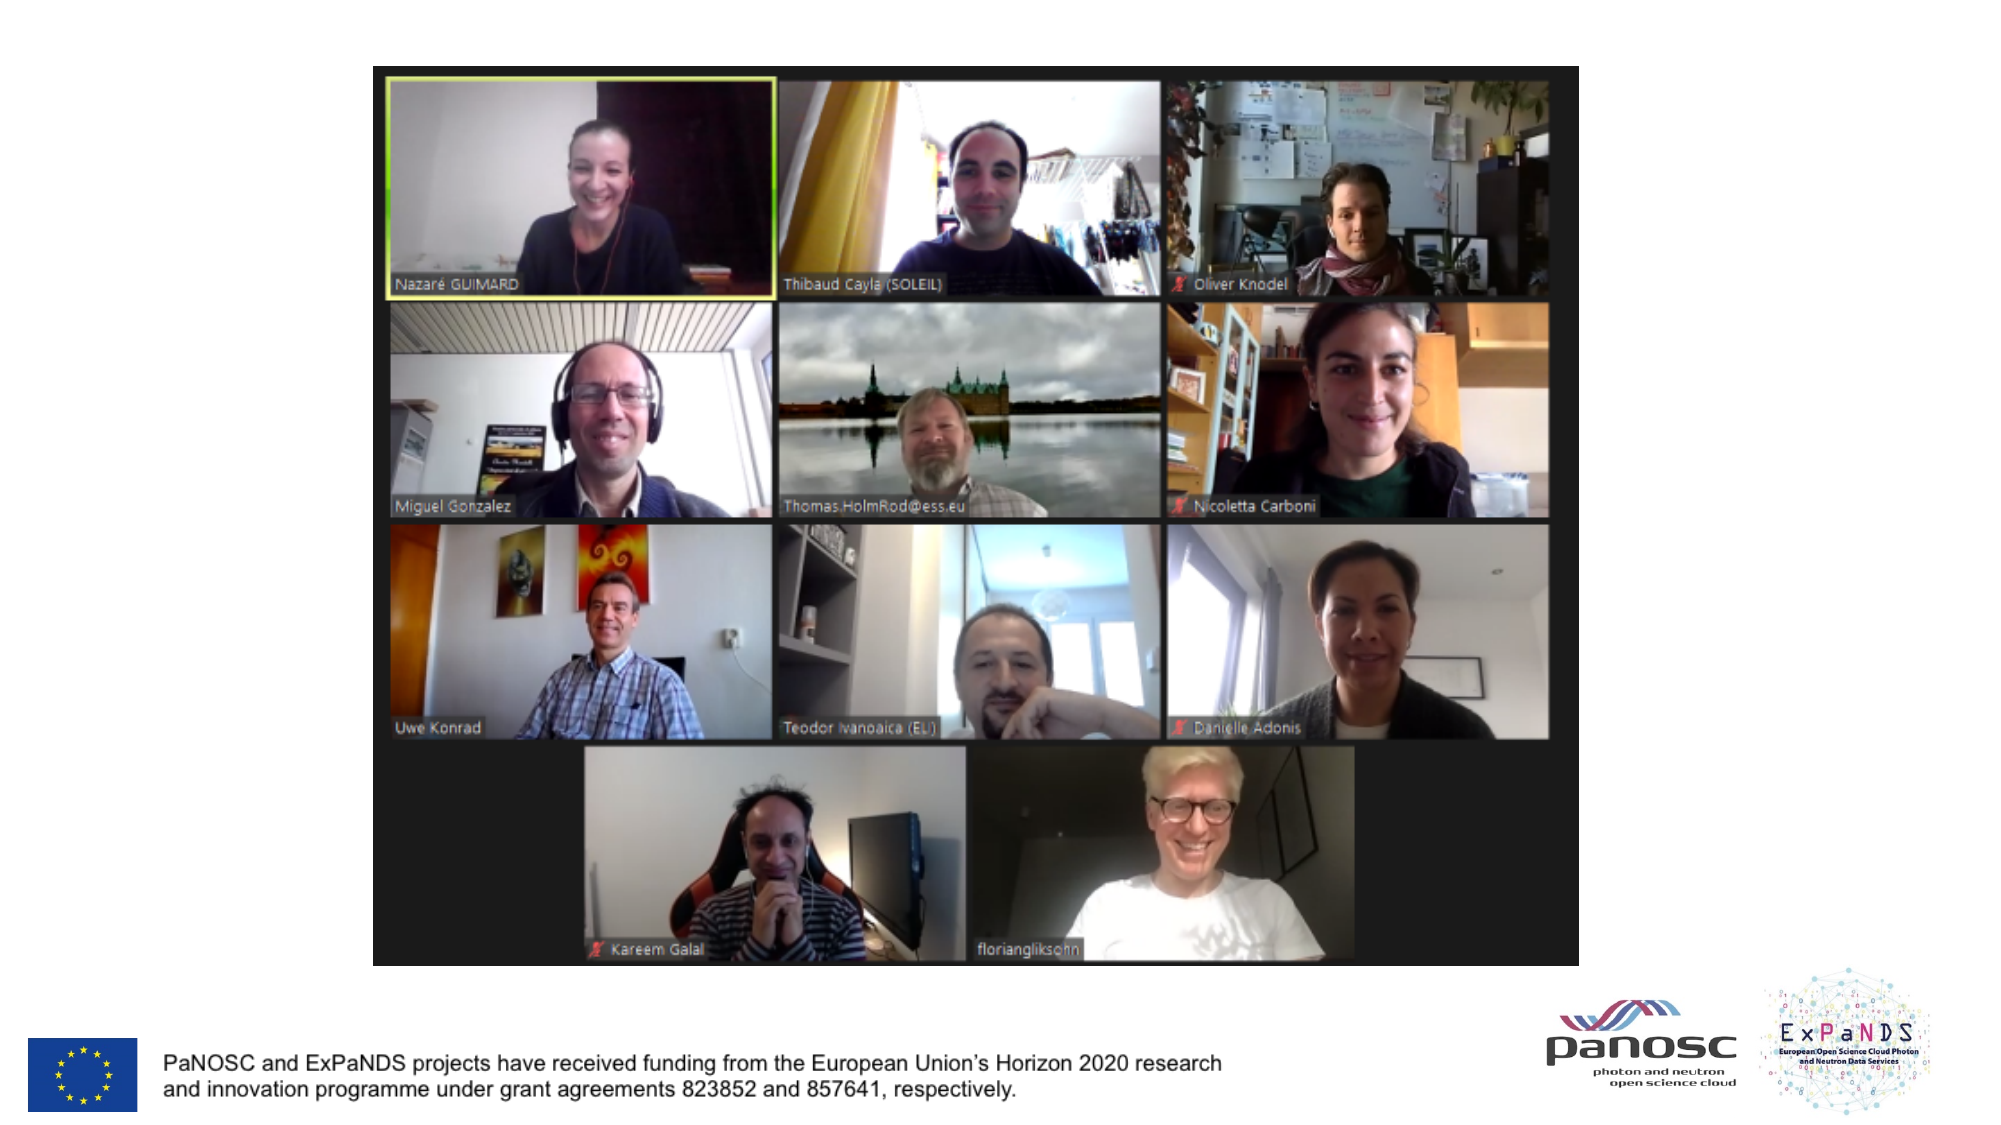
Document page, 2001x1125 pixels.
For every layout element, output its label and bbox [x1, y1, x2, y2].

picture [373, 66, 1959, 1118]
picture [143, 1037, 1272, 1113]
picture [27, 1038, 138, 1112]
